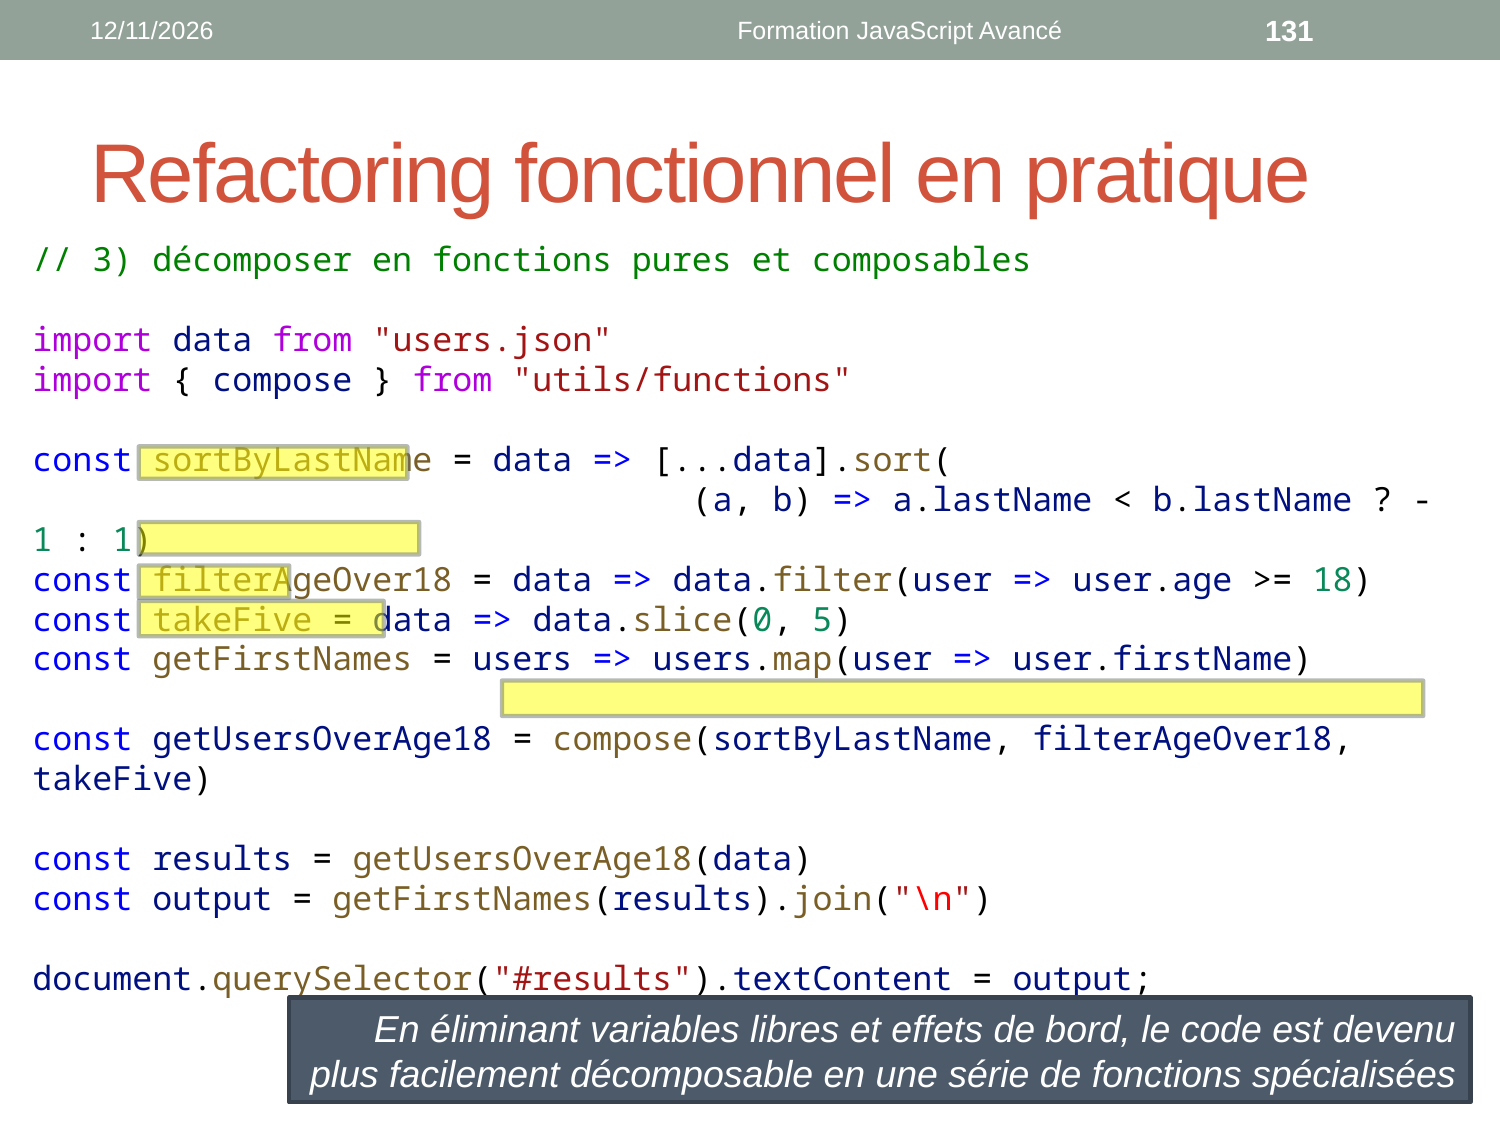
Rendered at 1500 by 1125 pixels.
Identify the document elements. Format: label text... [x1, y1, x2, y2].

footer Formation JavaScript Avancé [562, 3, 1238, 57]
text_box // 3) décomposer en fonctions pures et composables import data from "users.json" import { compose } from "utils/functions" const sortByLastName = data => [...data].sort( (a, b) => a.lastName < b.lastName ? -1 : 1) const filterAgeOver18 = data => data.filter(user => user.age >= 18) const takeFive = data => data.slice(0, 5) const getFirstNames = users => users.map(user => user.firstName) const getUsersOverAge18 = compose(sortByLastName, filterAgeOver18, takeFive) const results = getUsersOverAge18(data) const output = getFirstNames(results).join("\n") document.querySelector("#results").textContent = output; [17, 230, 1500, 1005]
text_box [137, 520, 421, 557]
text_box En éliminant variables libres et effets de bord, le code est devenu plus facilement décomposable en une série de fonctions spécialisées [287, 995, 1473, 1104]
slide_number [75, 3, 550, 57]
text_box [137, 444, 410, 481]
text_box [137, 599, 386, 638]
title Refactoring fonctionnel en pratique [75, 87, 1425, 230]
slide_number 131 [1250, 3, 1425, 57]
text_box [500, 678, 1425, 718]
text_box [137, 563, 291, 599]
